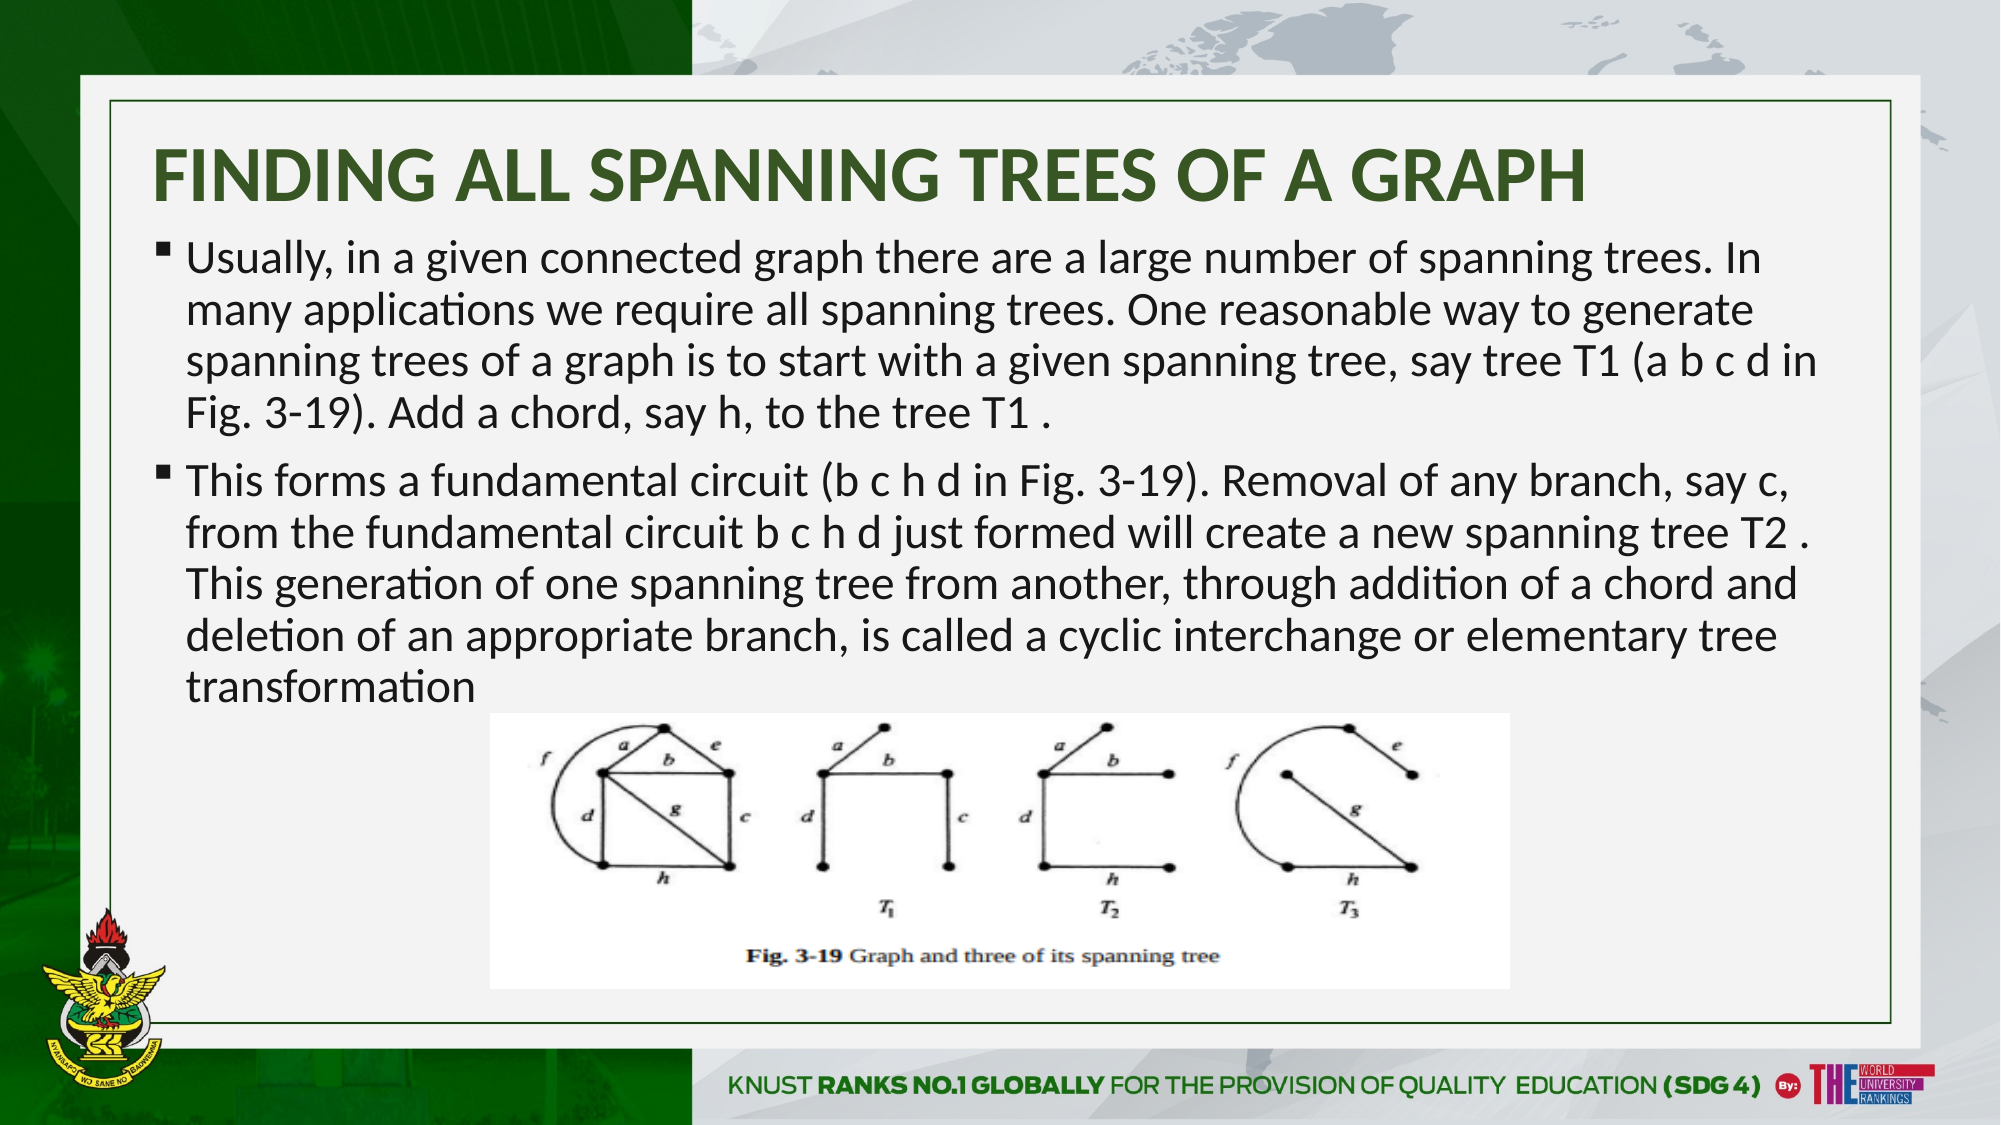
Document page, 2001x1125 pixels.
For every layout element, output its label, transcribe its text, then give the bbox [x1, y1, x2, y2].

list Usually, in a given connected graph there are a large number of spanning trees. In many applications we require all spanning trees. One reasonable way to generate spanning trees of a graph is to start with a given spanning tree, say tree T1 (a b c d in Fig. 3-19). Add a chord, say h, to the tree T1 . This forms a fundamental circuit (b c h d in Fig. 3-19). Removal of any branch, say c, from the fundamental circuit b c h d just formed will create a new spanning tree T2 . This generation of one spanning tree from another, through addition of a chord and deletion of an appropriate branch, is called a cyclic interchange or elementary tree transformation [137, 224, 1863, 727]
picture [0, 0, 2001, 1125]
title FINDING ALL SPANNING TREES OF A GRAPH [137, 99, 1863, 224]
